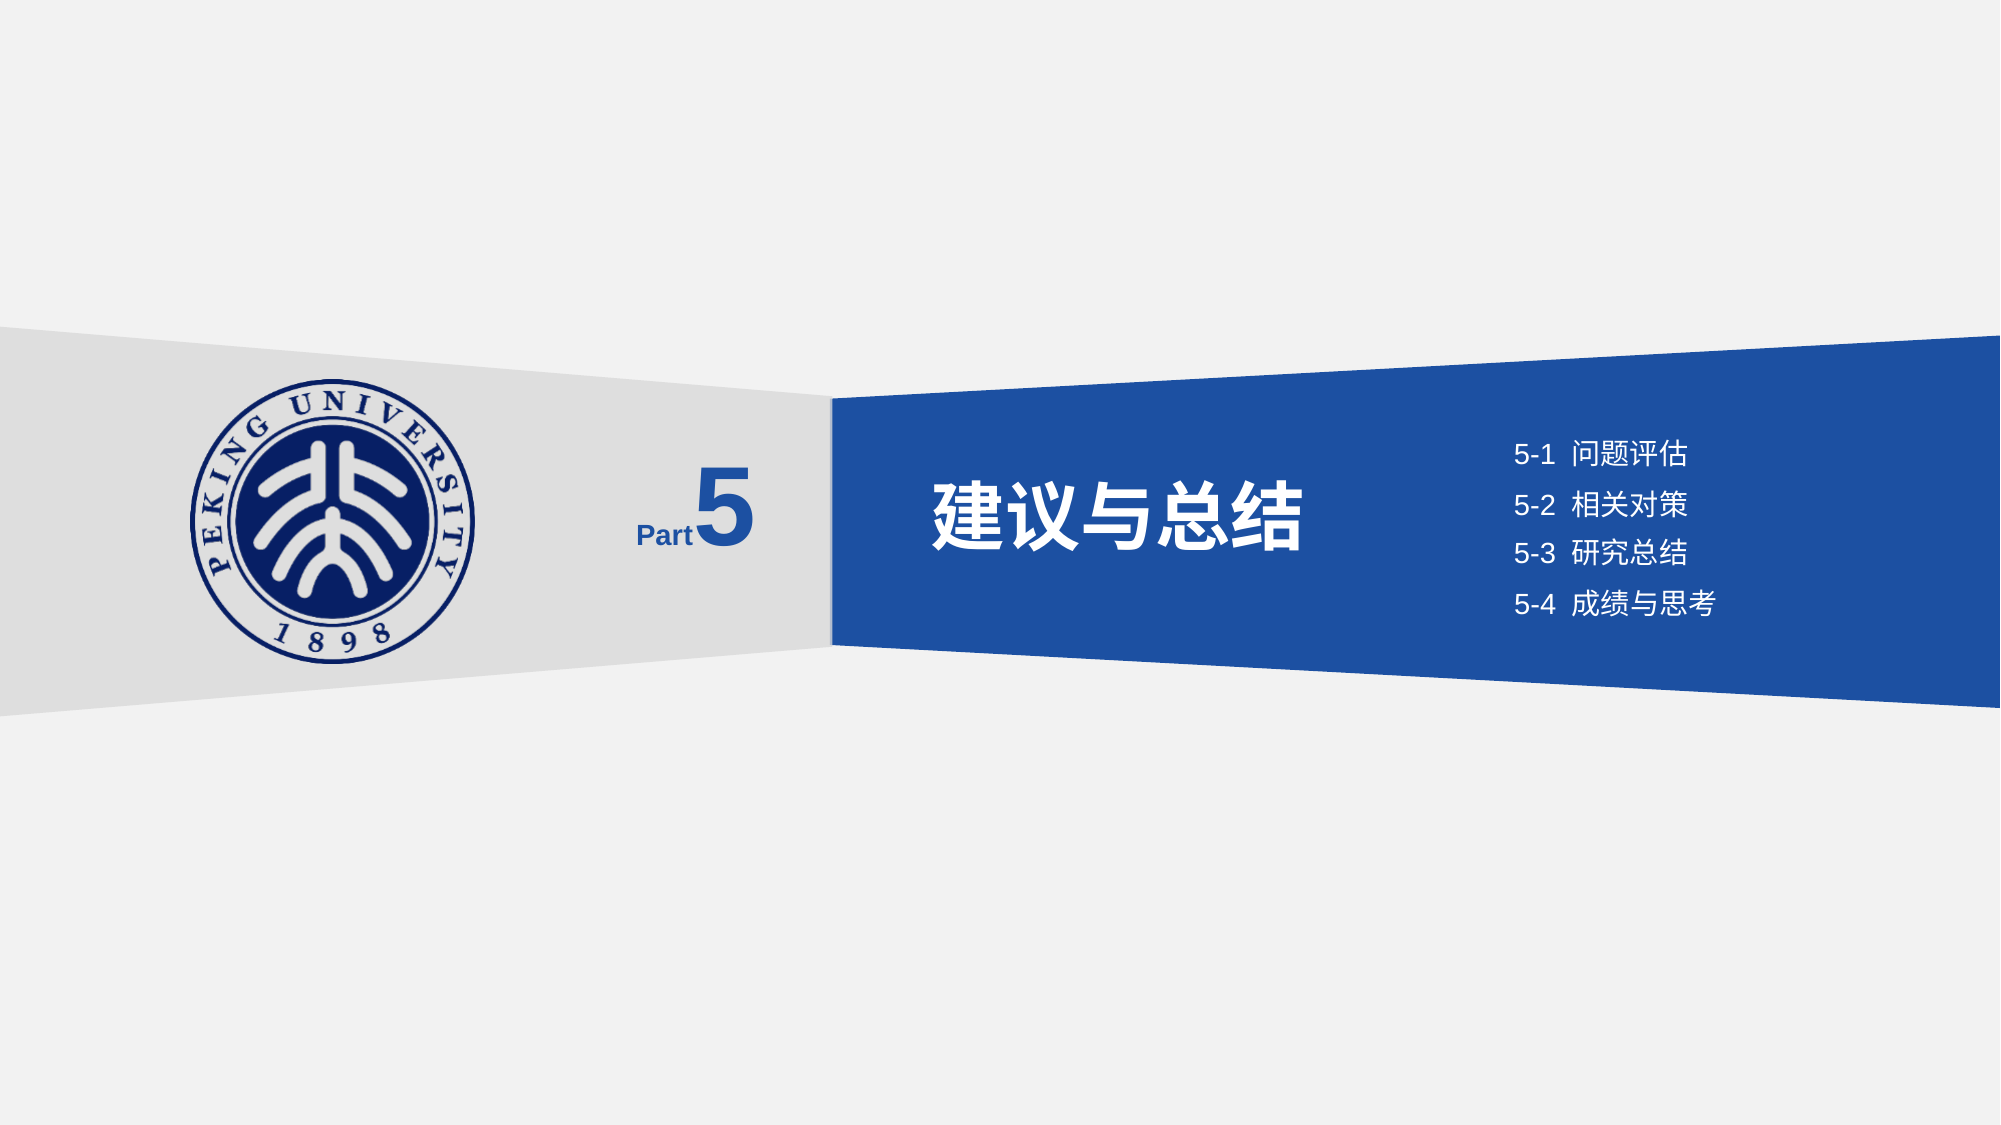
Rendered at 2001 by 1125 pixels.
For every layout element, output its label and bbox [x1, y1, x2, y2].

text_box [0, 326, 2000, 717]
